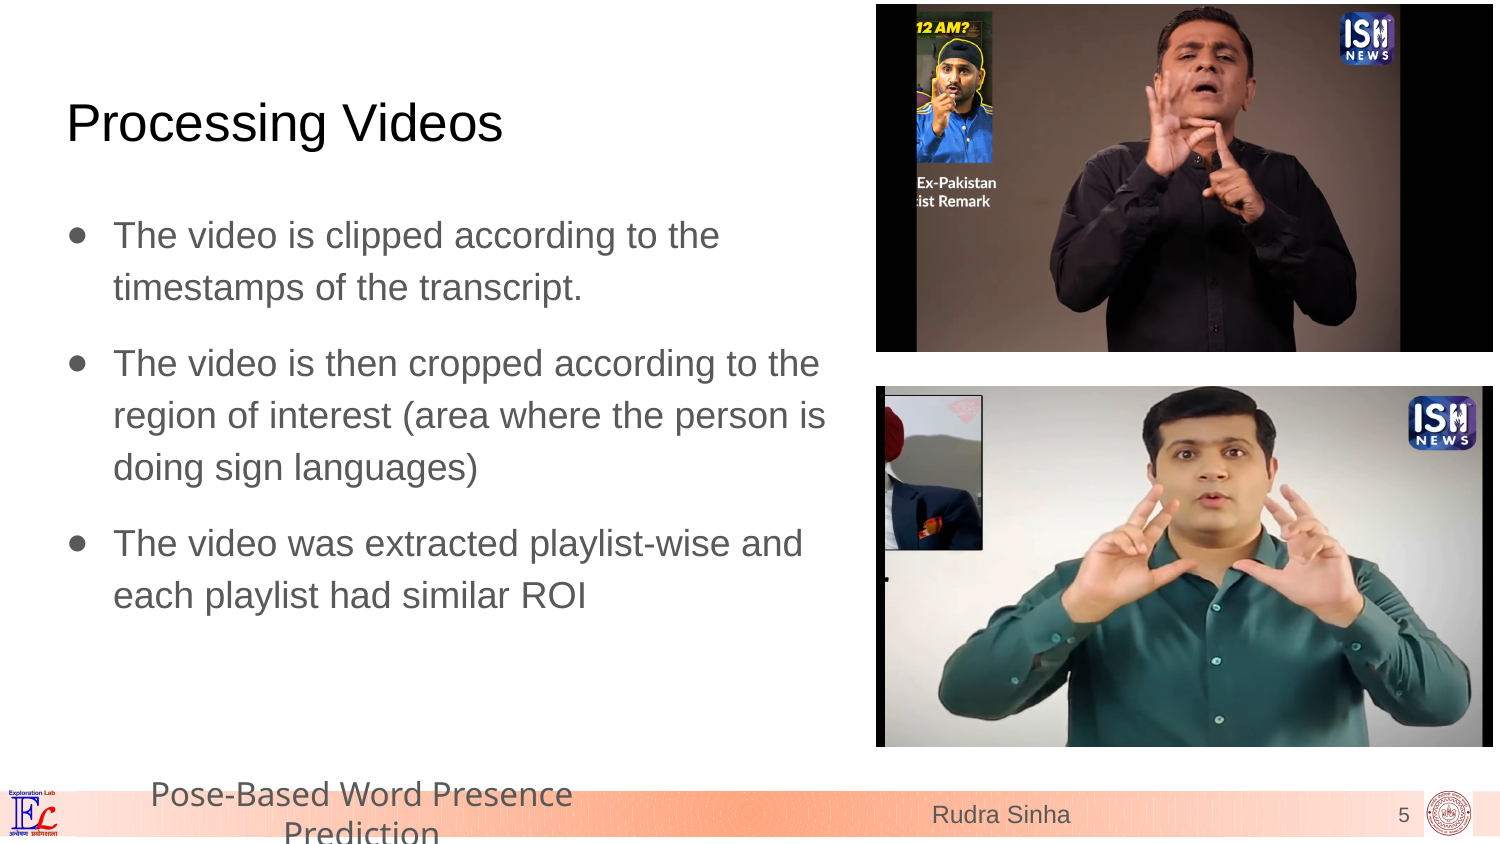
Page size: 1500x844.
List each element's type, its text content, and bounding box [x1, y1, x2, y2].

slide_number 5 [1334, 781, 1425, 844]
list The video is clipped according to the timestamps of the transcript. The video is then cropped according to the region of interest (area where the person is doing sign languages) The video was extracted playlist-wise and each playlist had similar ROI [51, 189, 894, 750]
picture [1425, 790, 1473, 837]
picture [876, 3, 1493, 352]
picture [876, 386, 1493, 747]
picture [0, 787, 66, 840]
title Processing Videos [51, 72, 871, 167]
